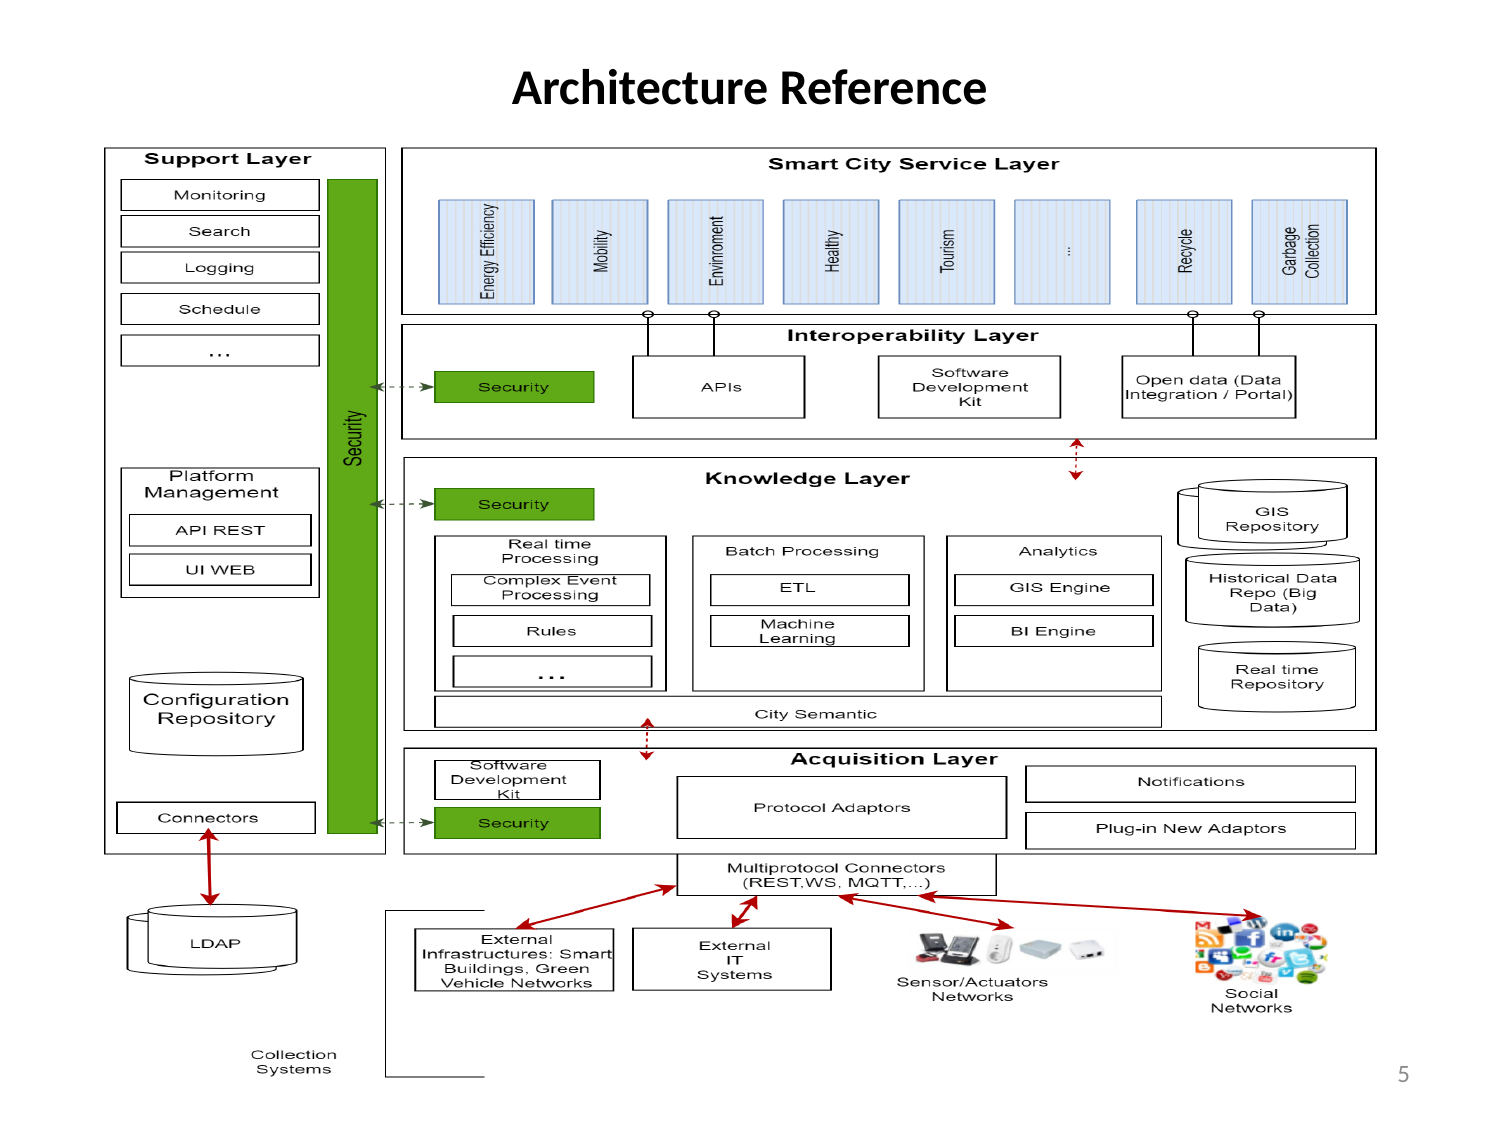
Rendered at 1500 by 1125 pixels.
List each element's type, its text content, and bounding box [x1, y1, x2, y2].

slide_number 5 [1074, 1042, 1425, 1103]
picture [87, 137, 1394, 1088]
text_box Architecture Reference [74, 45, 1425, 125]
